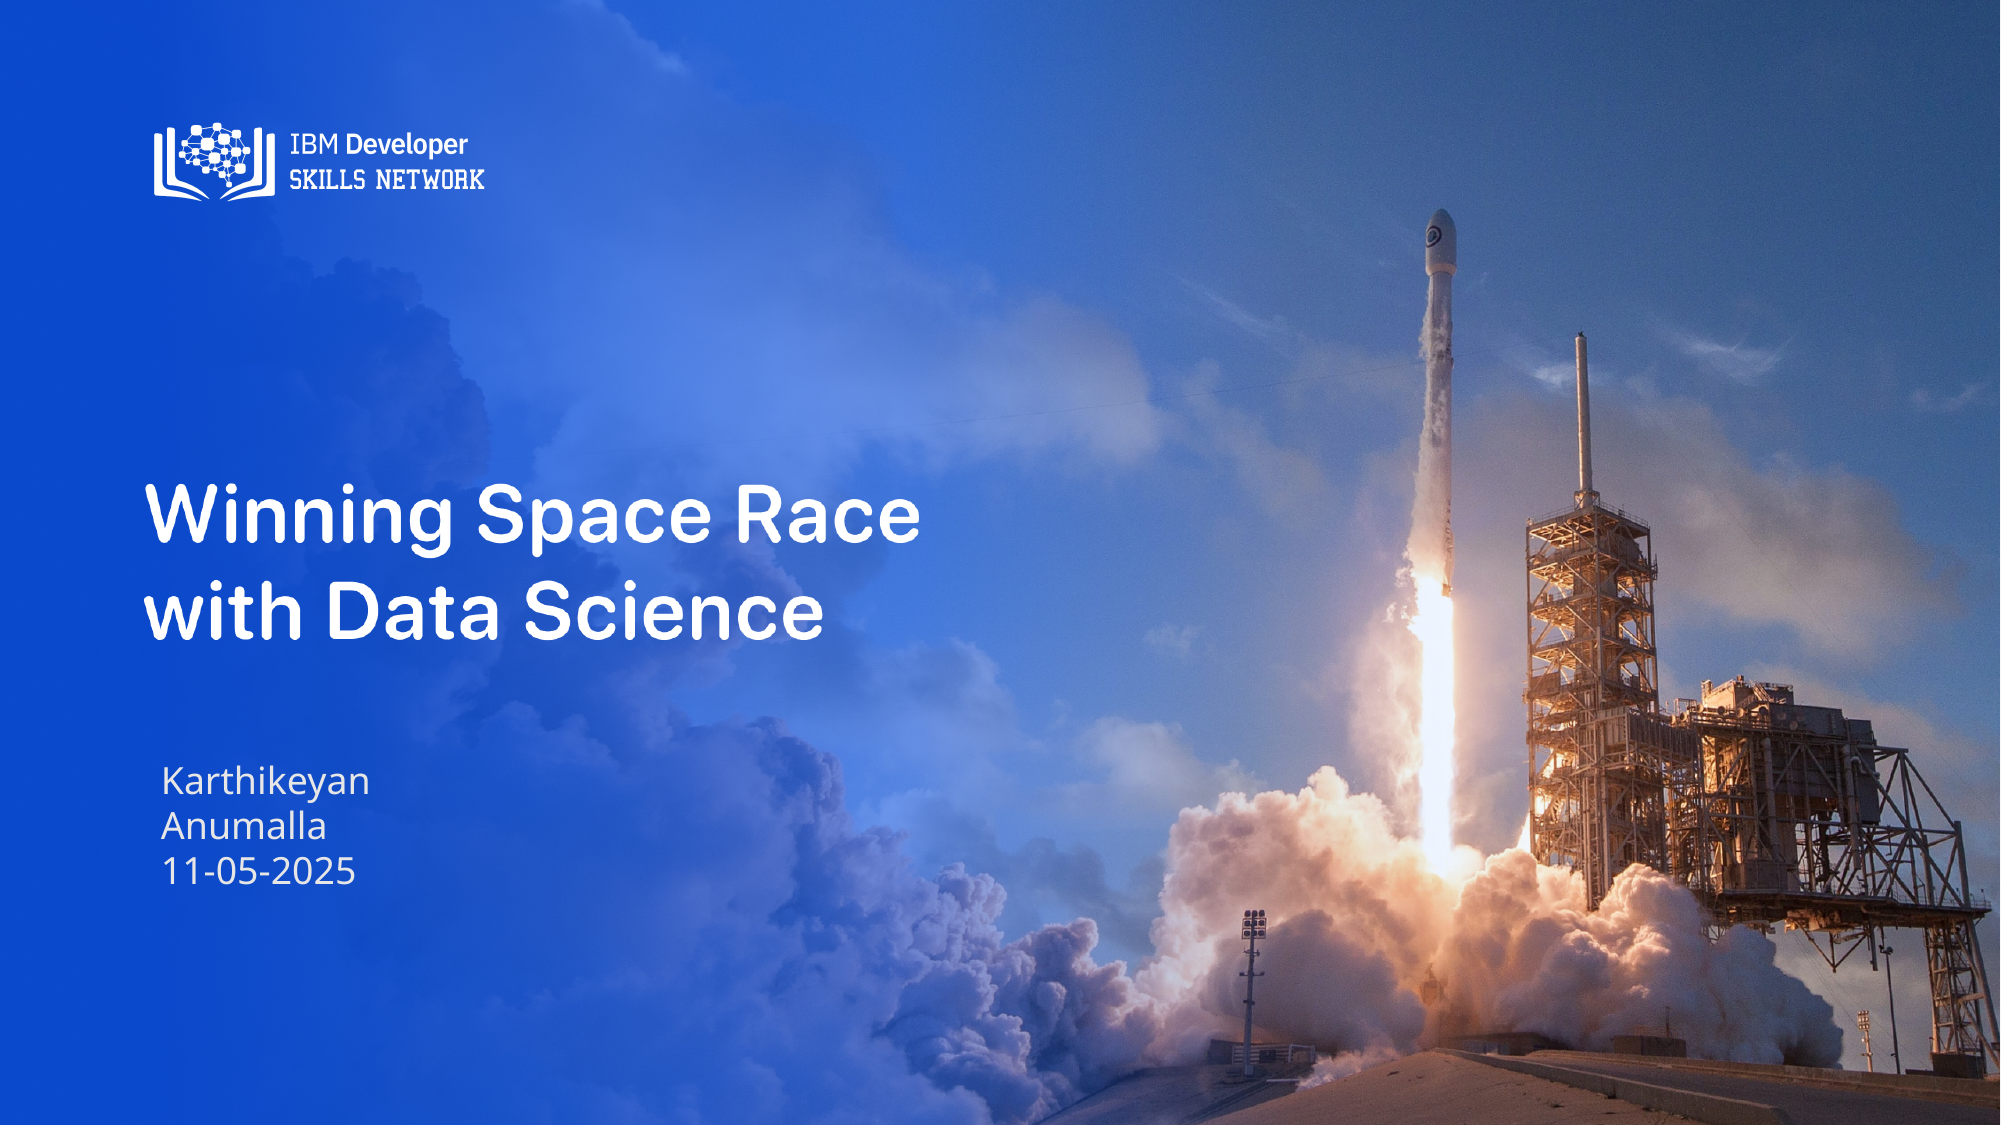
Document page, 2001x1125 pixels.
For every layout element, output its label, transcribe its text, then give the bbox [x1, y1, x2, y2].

picture [0, 0, 2001, 1125]
text_box Karthikeyan Anumalla 11-05-2025 [145, 749, 559, 900]
